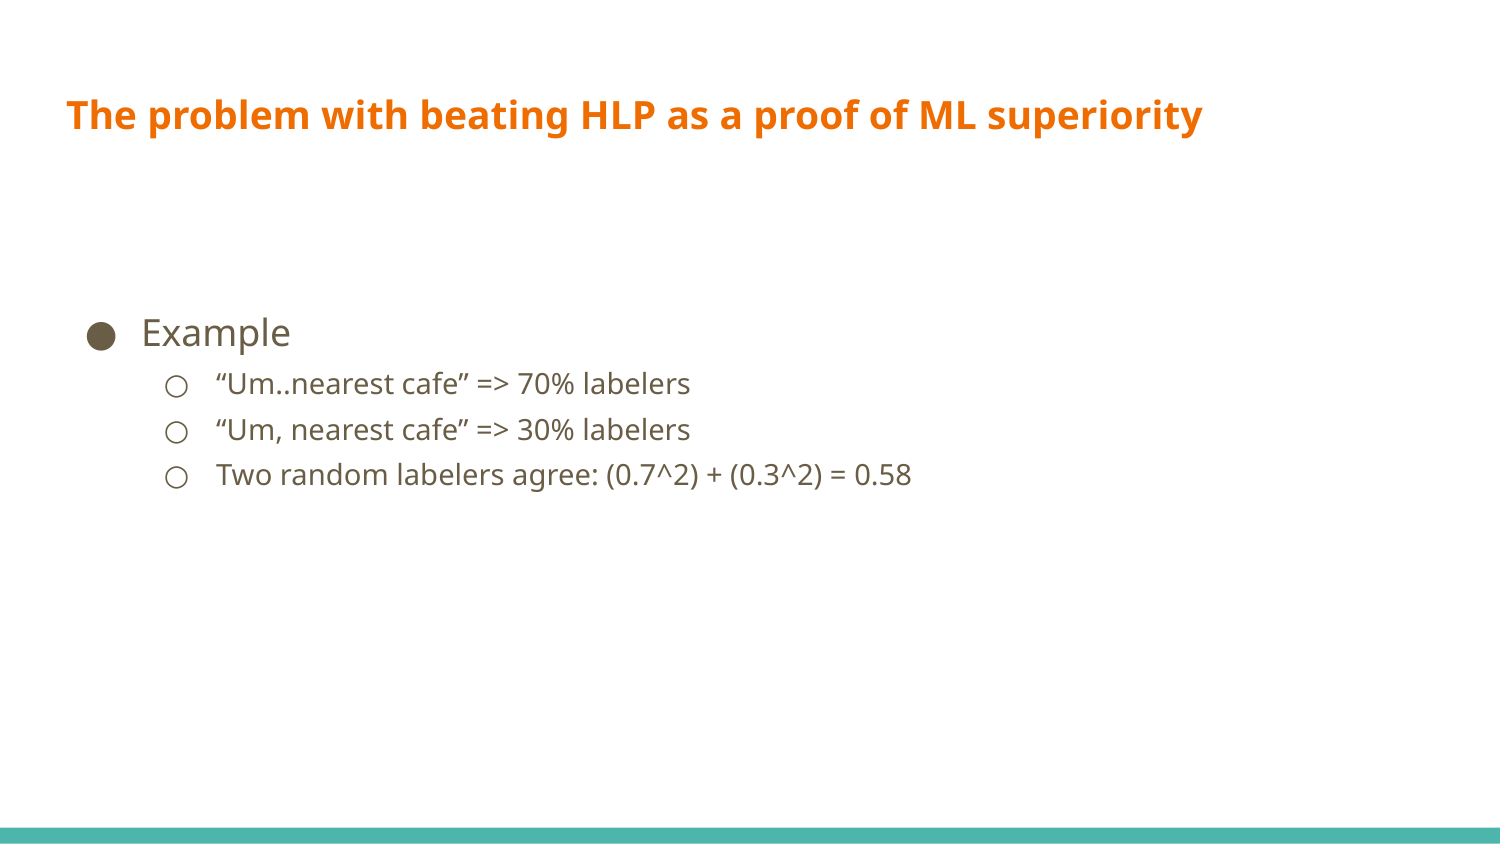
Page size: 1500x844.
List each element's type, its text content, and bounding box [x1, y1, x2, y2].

list Example “Um..nearest cafe” => 70% labelers “Um, nearest cafe” => 30% labelers Two random labelers agree: (0.7^2) + (0.3^2) = 0.58 [51, 207, 1449, 750]
title The problem with beating HLP as a proof of ML superiority [51, 72, 1449, 189]
